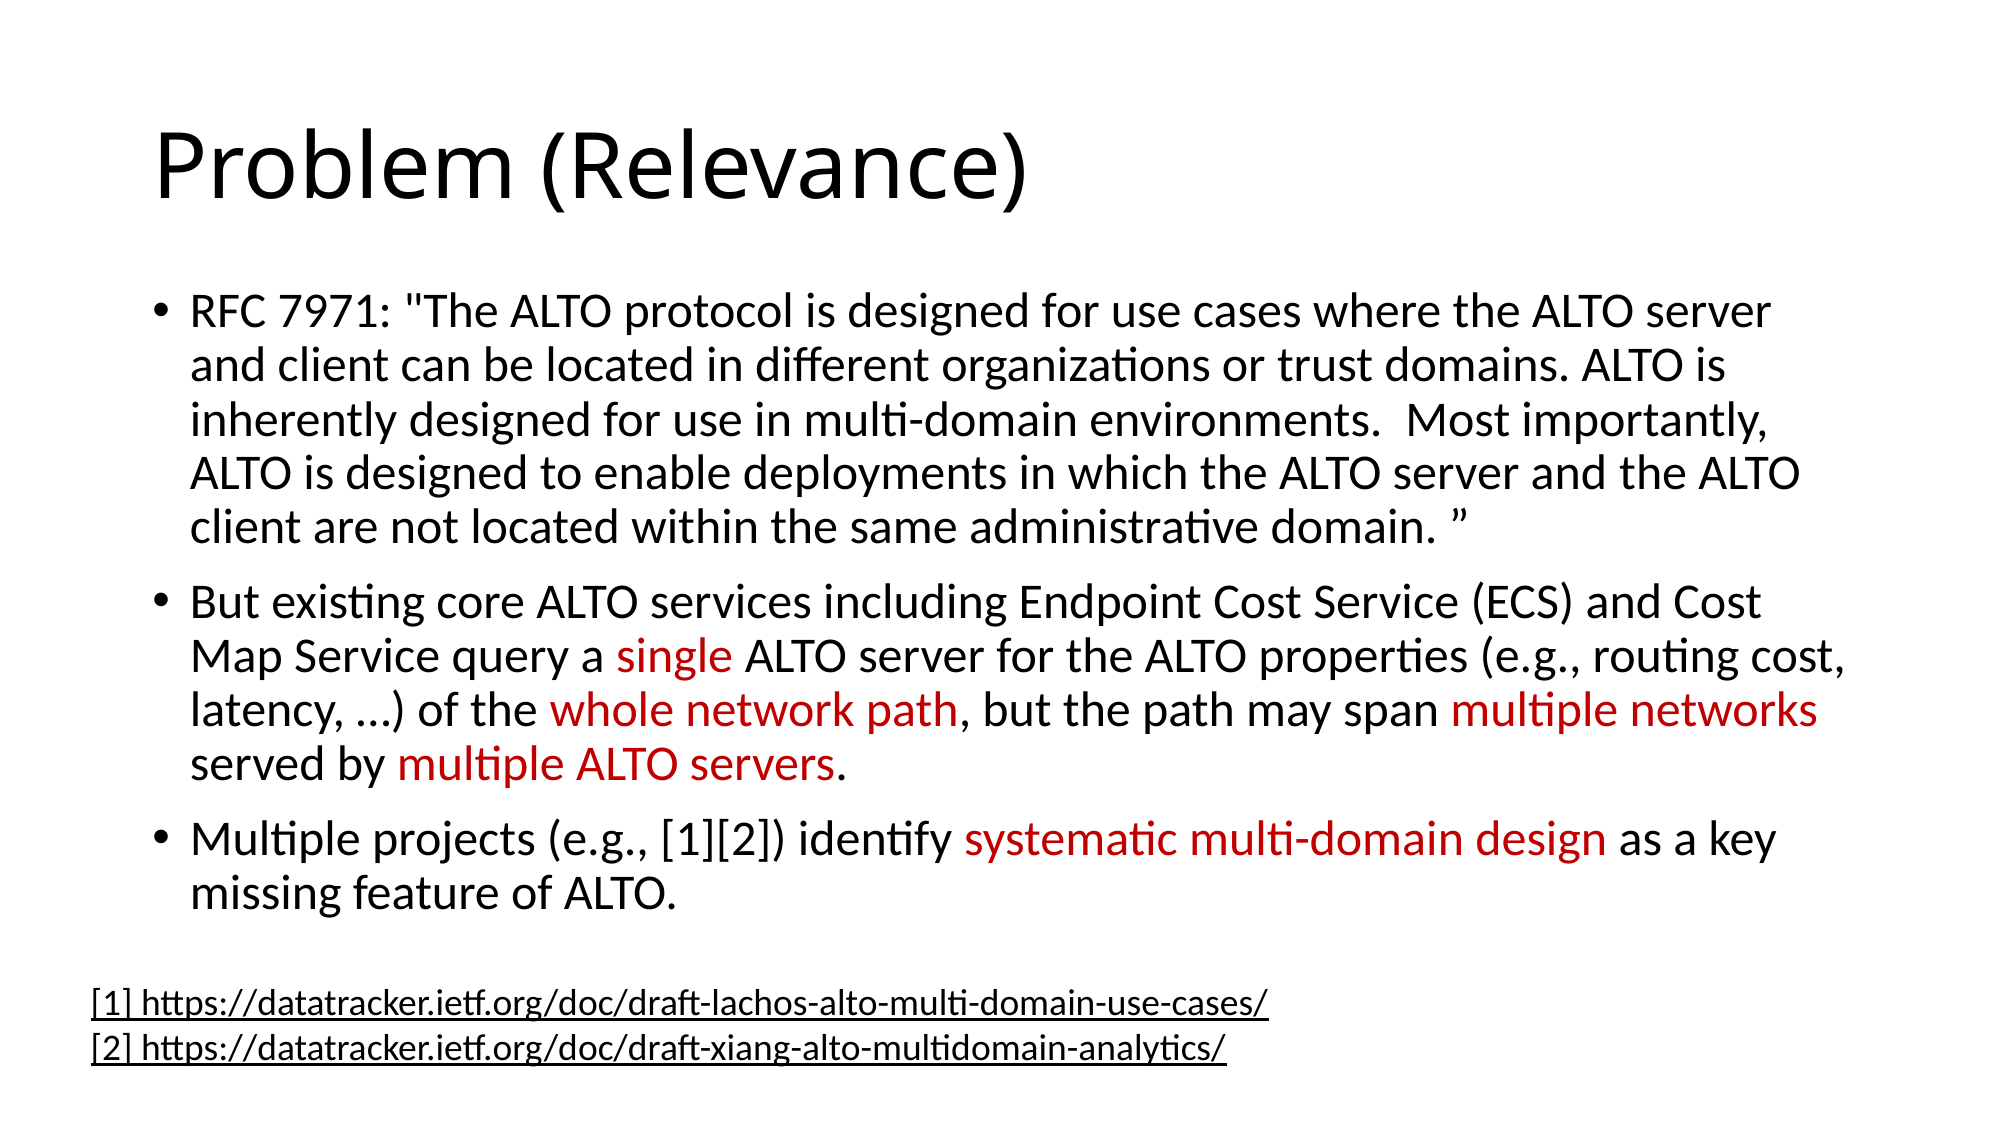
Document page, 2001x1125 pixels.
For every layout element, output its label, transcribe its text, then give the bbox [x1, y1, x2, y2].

title Problem (Relevance) [137, 59, 1863, 277]
list RFC 7971: "The ALTO protocol is designed for use cases where the ALTO server and client can be located in different organizations or trust domains. ALTO is inherently designed for use in multi-domain environments. Most importantly, ALTO is designed to enable deployments in which the ALTO server and the ALTO client are not located within the same administrative domain. ” But existing core ALTO services including Endpoint Cost Service (ECS) and Cost Map Service query a single ALTO server for the ALTO properties (e.g., routing cost, latency, …) of the whole network path, but the path may span multiple networks served by multiple ALTO servers. Multiple projects (e.g., [1][2]) identify systematic multi-domain design as a key missing feature of ALTO. [137, 277, 1863, 1073]
text_box [1] https://datatracker.ietf.org/doc/draft-lachos-alto-multi-domain-use-cases/ [2] https://datatracker.ietf.org/doc/draft-xiang-alto-multidomain-analytics/ [75, 970, 1673, 1076]
